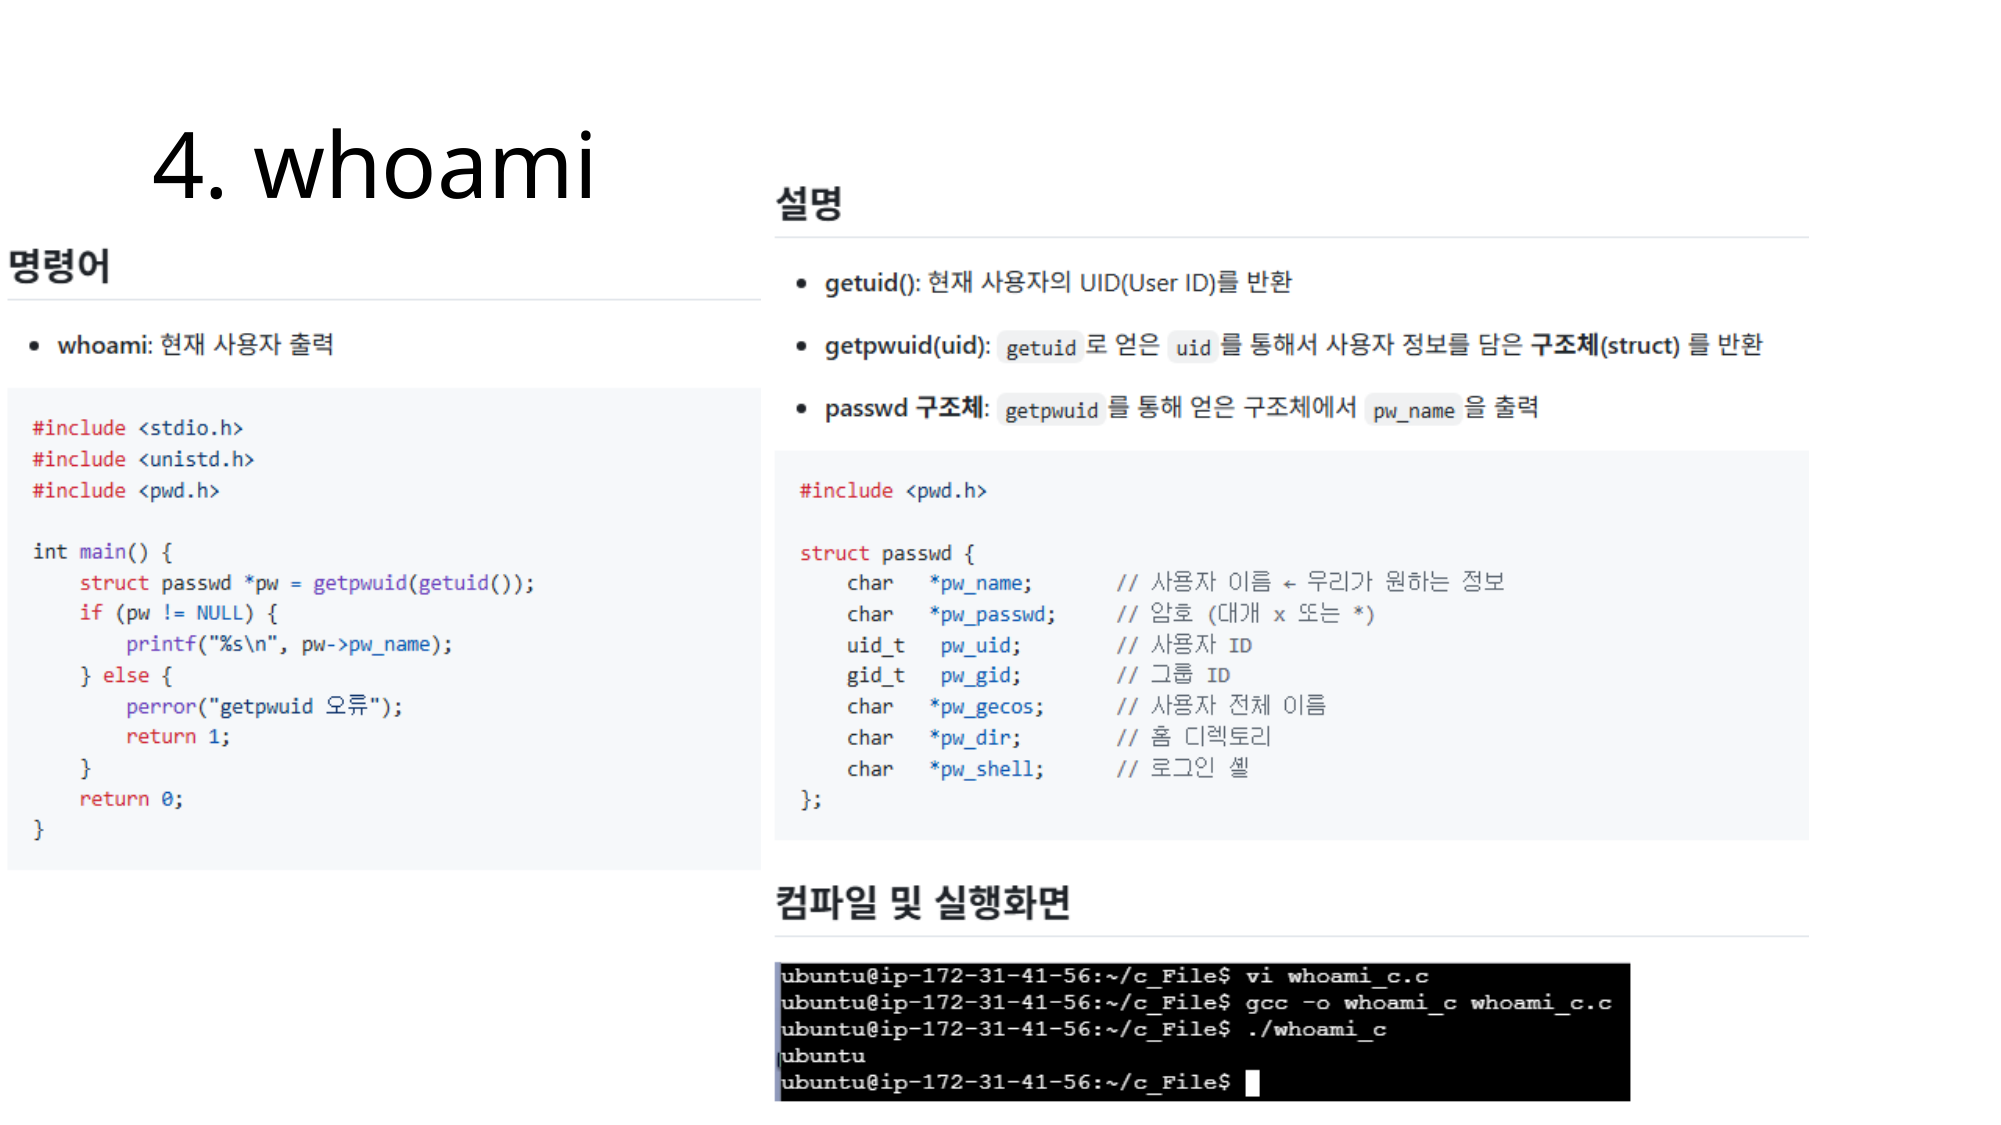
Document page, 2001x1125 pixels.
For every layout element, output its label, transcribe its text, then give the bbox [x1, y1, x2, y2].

title 4. whoami [137, 59, 1863, 278]
picture [0, 182, 1809, 1125]
